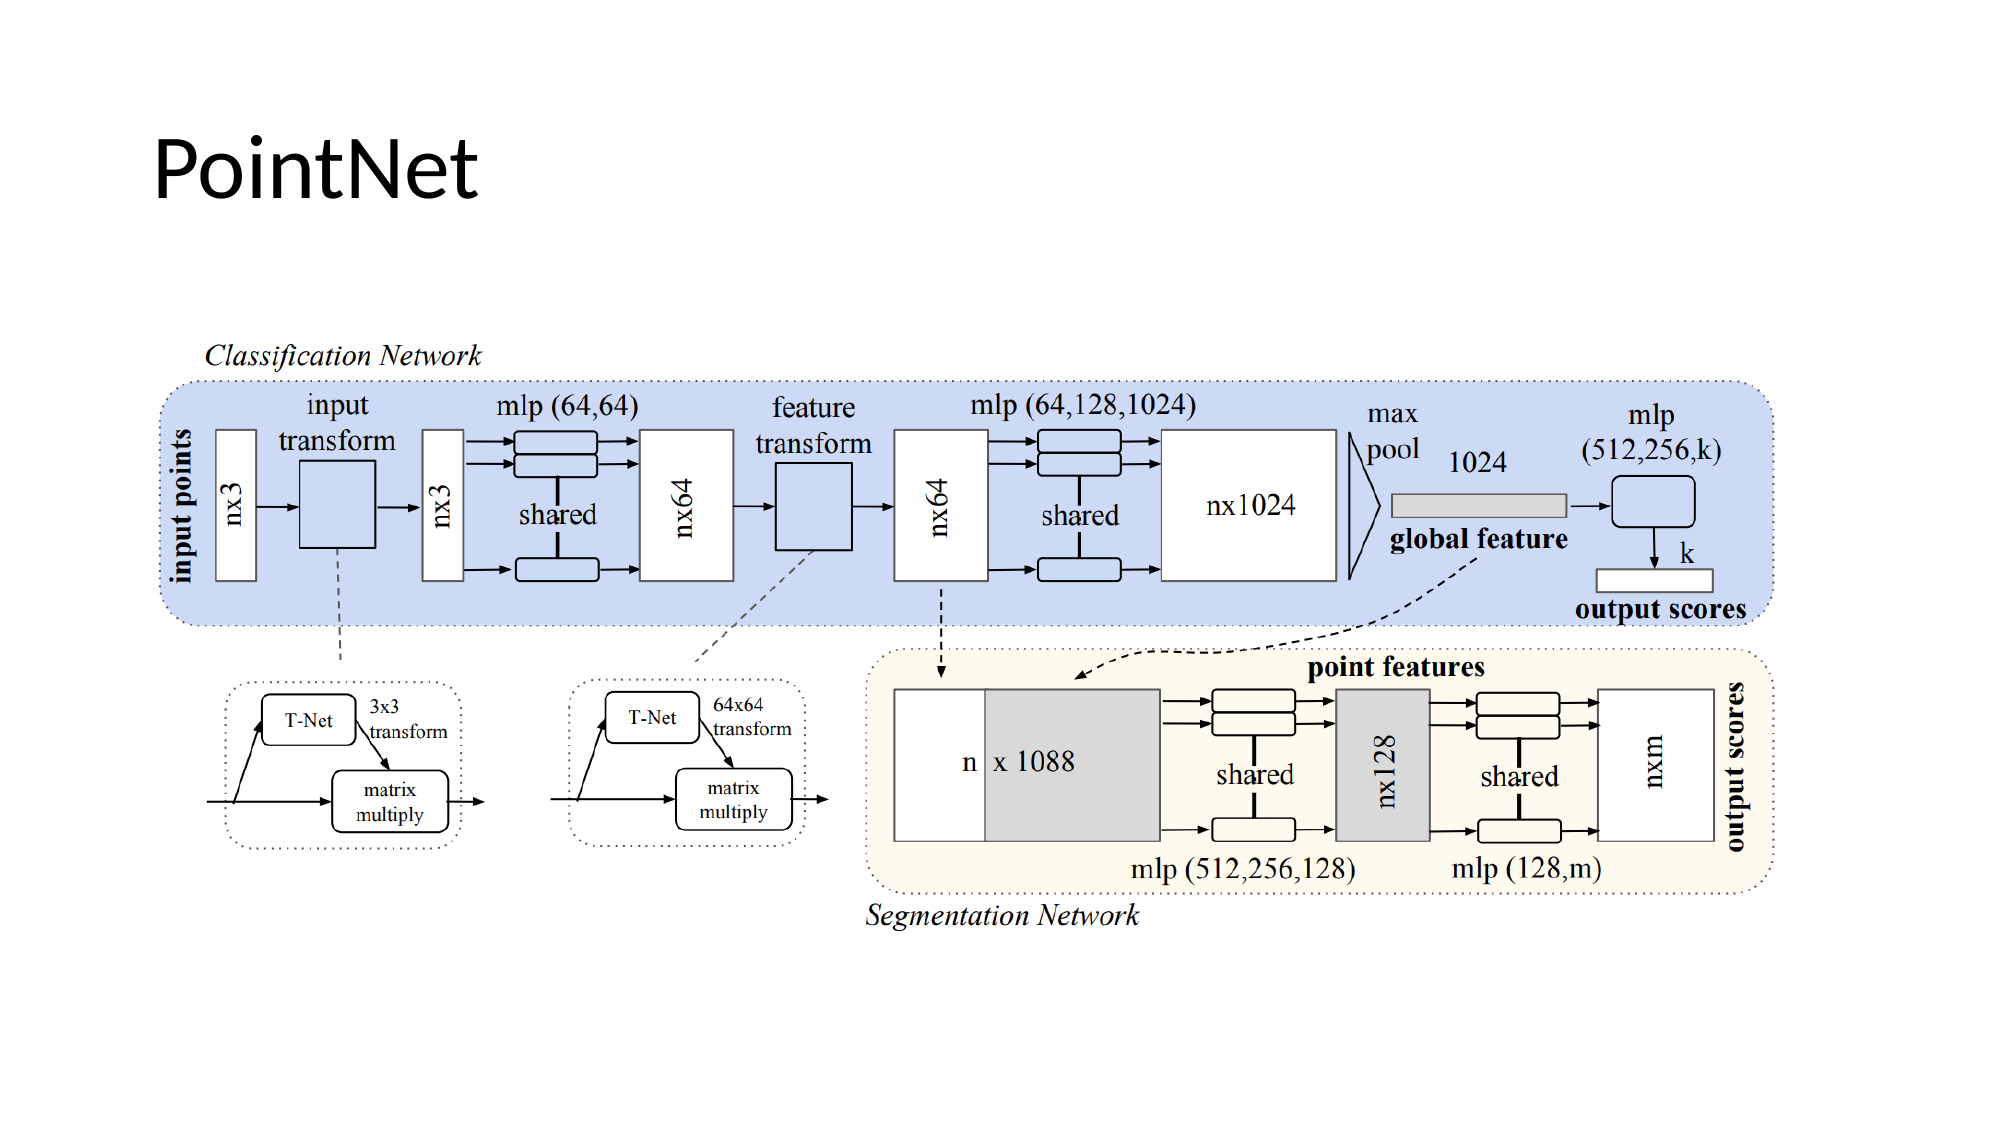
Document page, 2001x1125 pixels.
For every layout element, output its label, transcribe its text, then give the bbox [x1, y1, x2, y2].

picture [38, 326, 1883, 943]
title PointNet [137, 59, 1863, 278]
